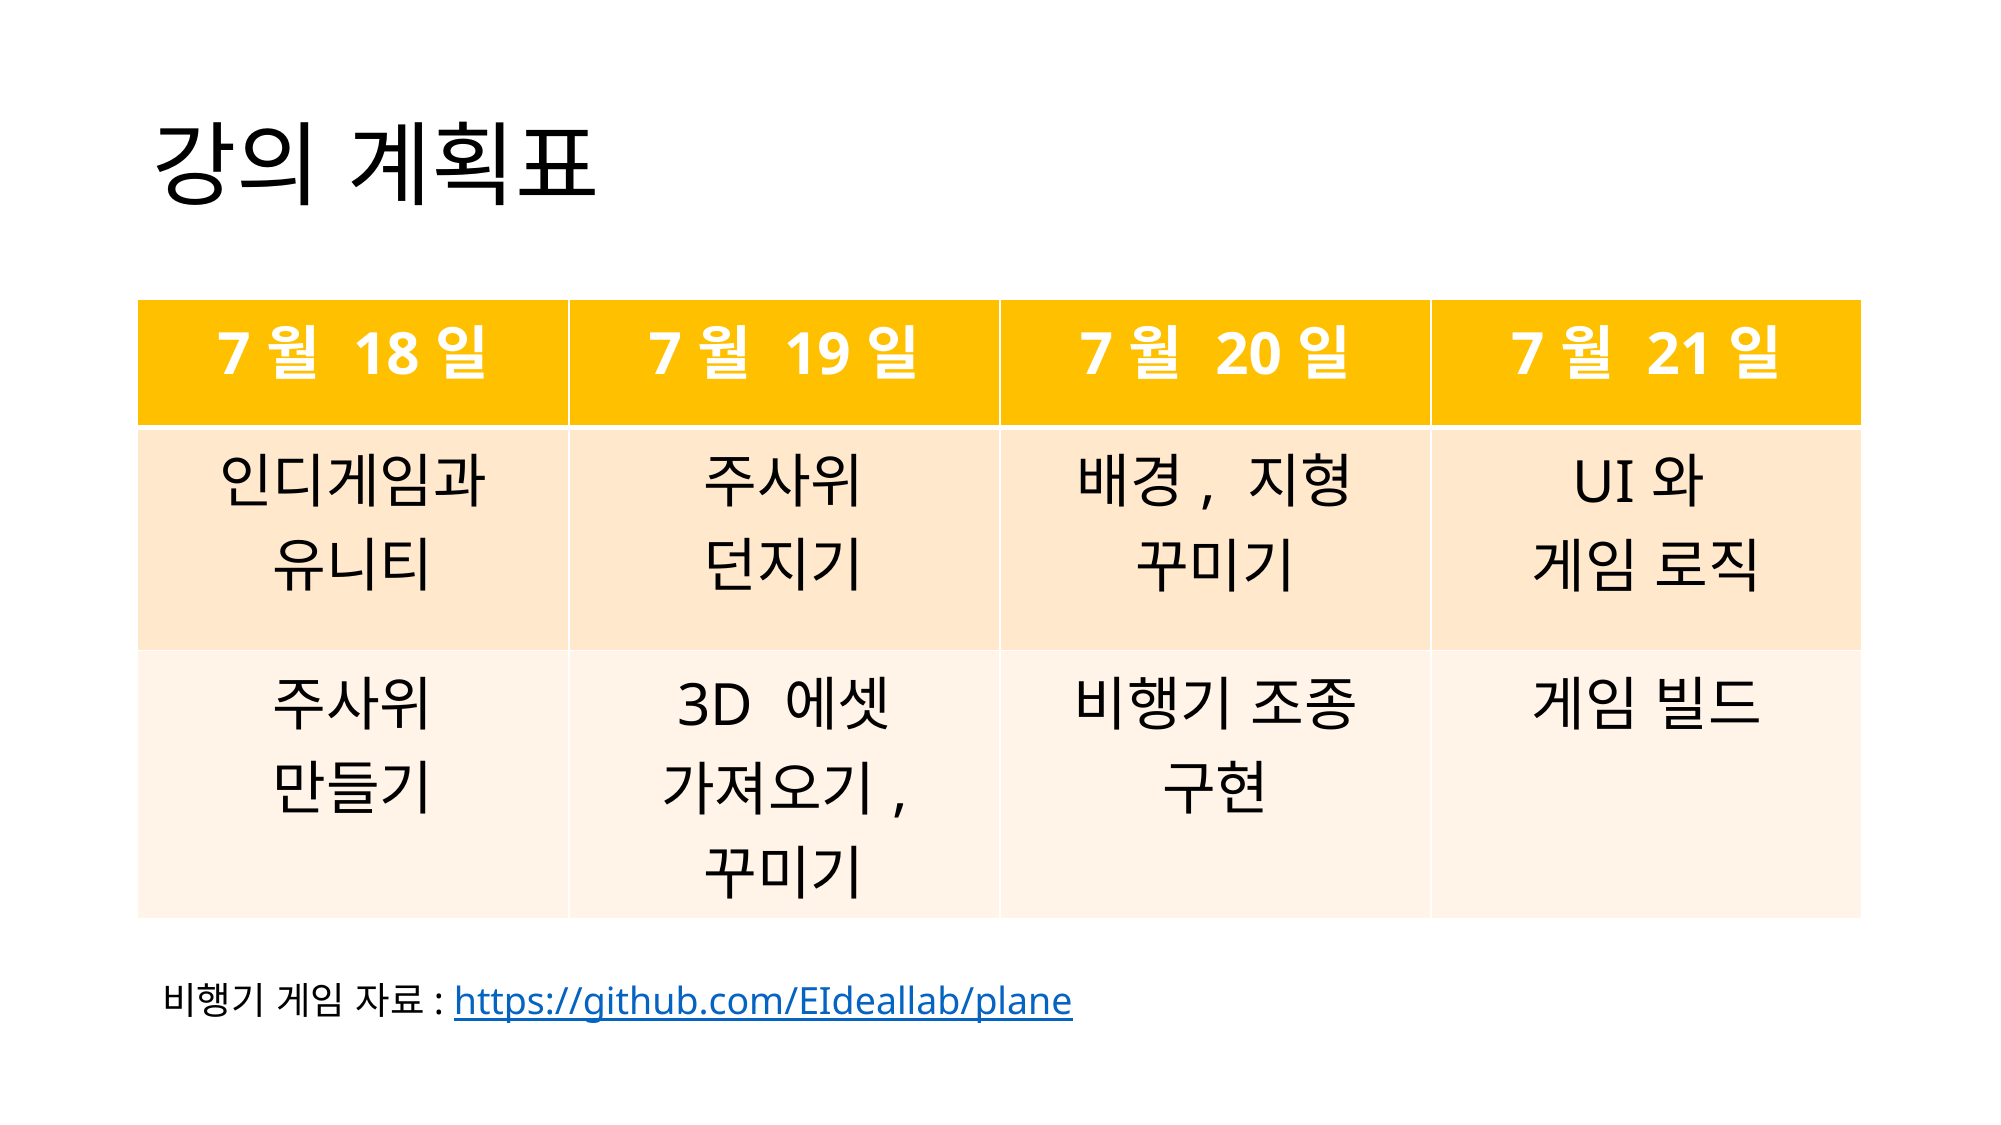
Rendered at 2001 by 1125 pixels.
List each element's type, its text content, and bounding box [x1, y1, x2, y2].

table_cell 배경, 지형 꾸미기 [1001, 430, 1430, 650]
title 강의 계획표 [137, 59, 1863, 278]
table_header 7월 18일 [138, 300, 568, 425]
table_cell 주사위 던지기 [570, 430, 999, 650]
text_box 비행기 게임 자료: https://github.com/EIdeallab/plane [147, 970, 1088, 1036]
table_header 7월 20일 [1001, 300, 1430, 425]
table_cell 비행기 조종 구현 [1001, 651, 1430, 918]
table_cell 인디게임과 유니티 [138, 430, 568, 650]
table_header 7월 21일 [1432, 300, 1861, 425]
table_cell 주사위 만들기 [138, 651, 568, 918]
table_cell 게임 빌드 [1432, 651, 1861, 918]
table_cell 3D 에셋 가져오기, 꾸미기 [570, 651, 999, 918]
table_header 7월 19일 [570, 300, 999, 425]
table_cell UI와 게임 로직 [1432, 430, 1861, 650]
